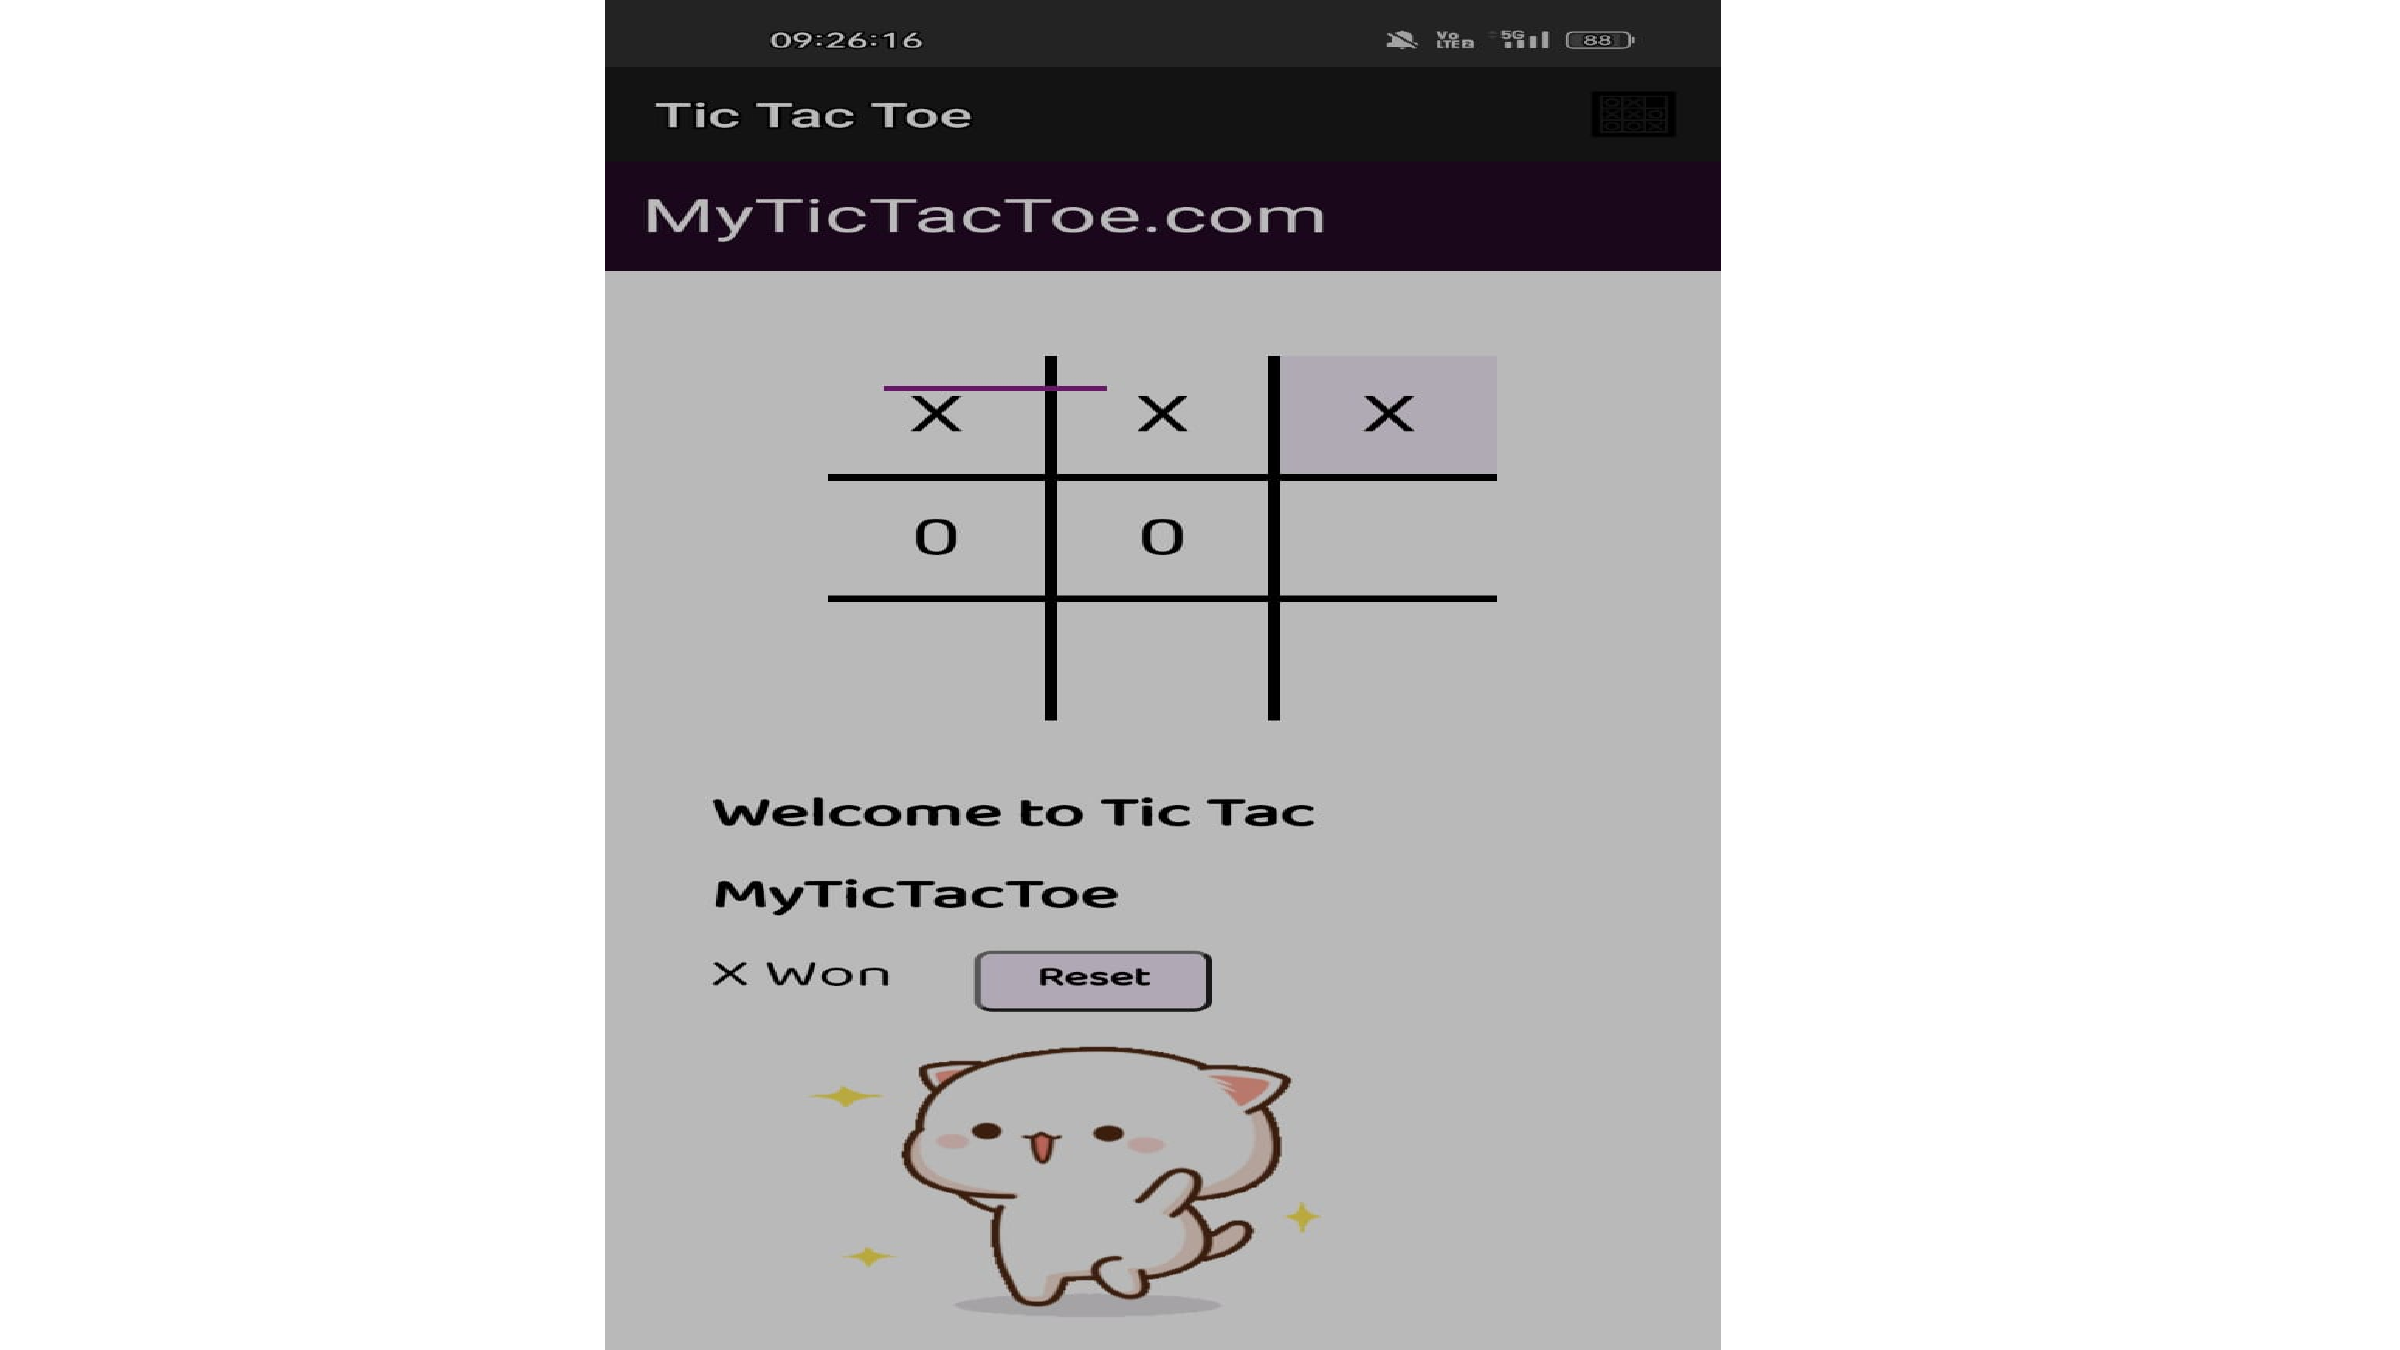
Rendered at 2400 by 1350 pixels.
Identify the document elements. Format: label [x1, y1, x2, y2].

picture [605, 0, 1721, 1350]
